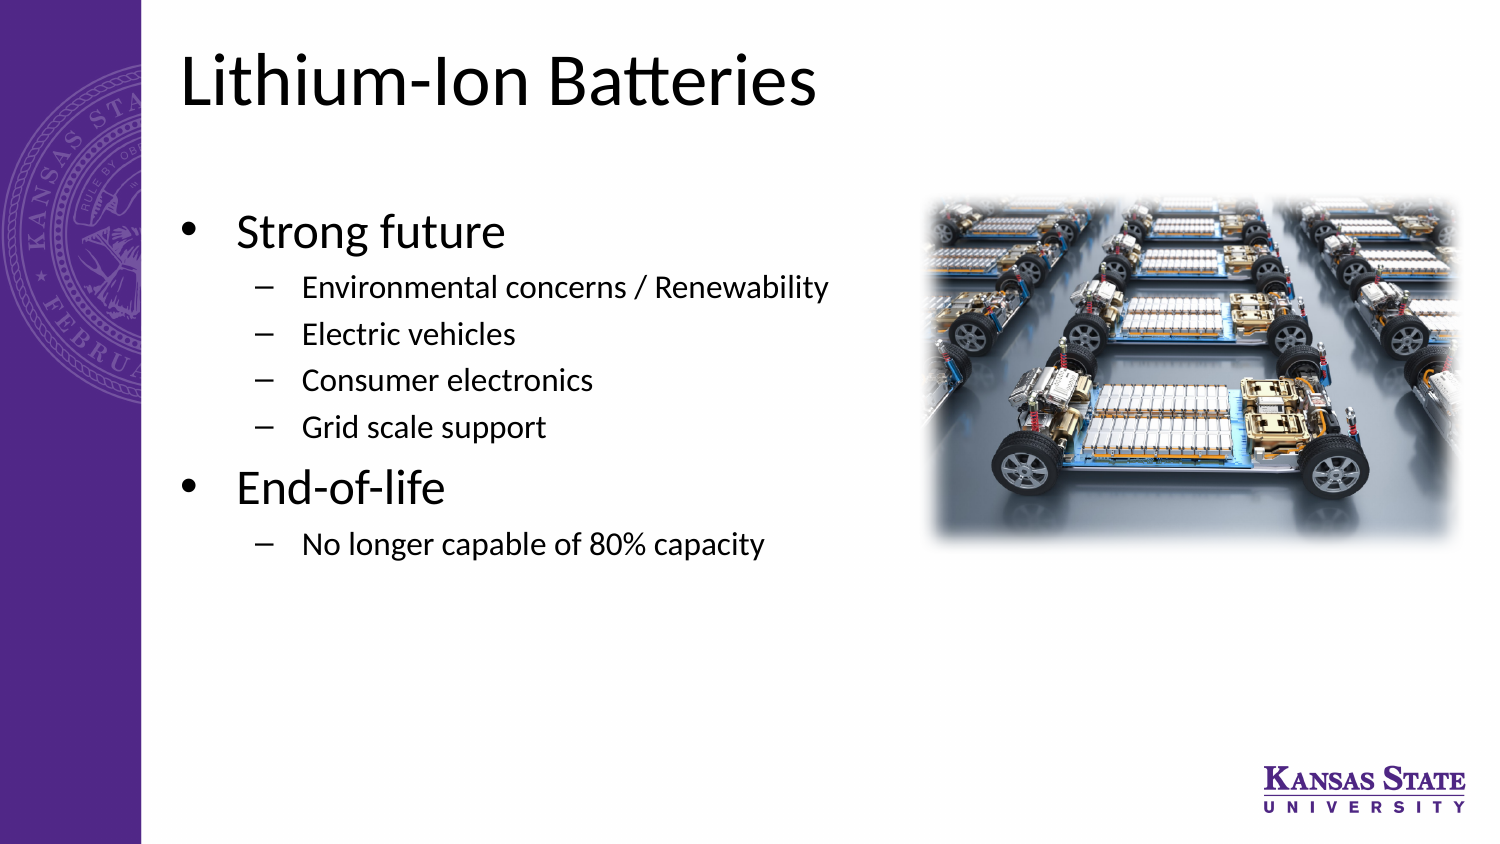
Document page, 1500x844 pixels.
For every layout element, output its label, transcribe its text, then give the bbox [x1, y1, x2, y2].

picture [0, 0, 1500, 844]
title Lithium-Ion Batteries [165, 30, 1418, 120]
list Strong future Environmental concerns / Renewability Electric vehicles Consumer electronics Grid scale support End-of-life No longer capable of 80% capacity [165, 191, 1418, 757]
